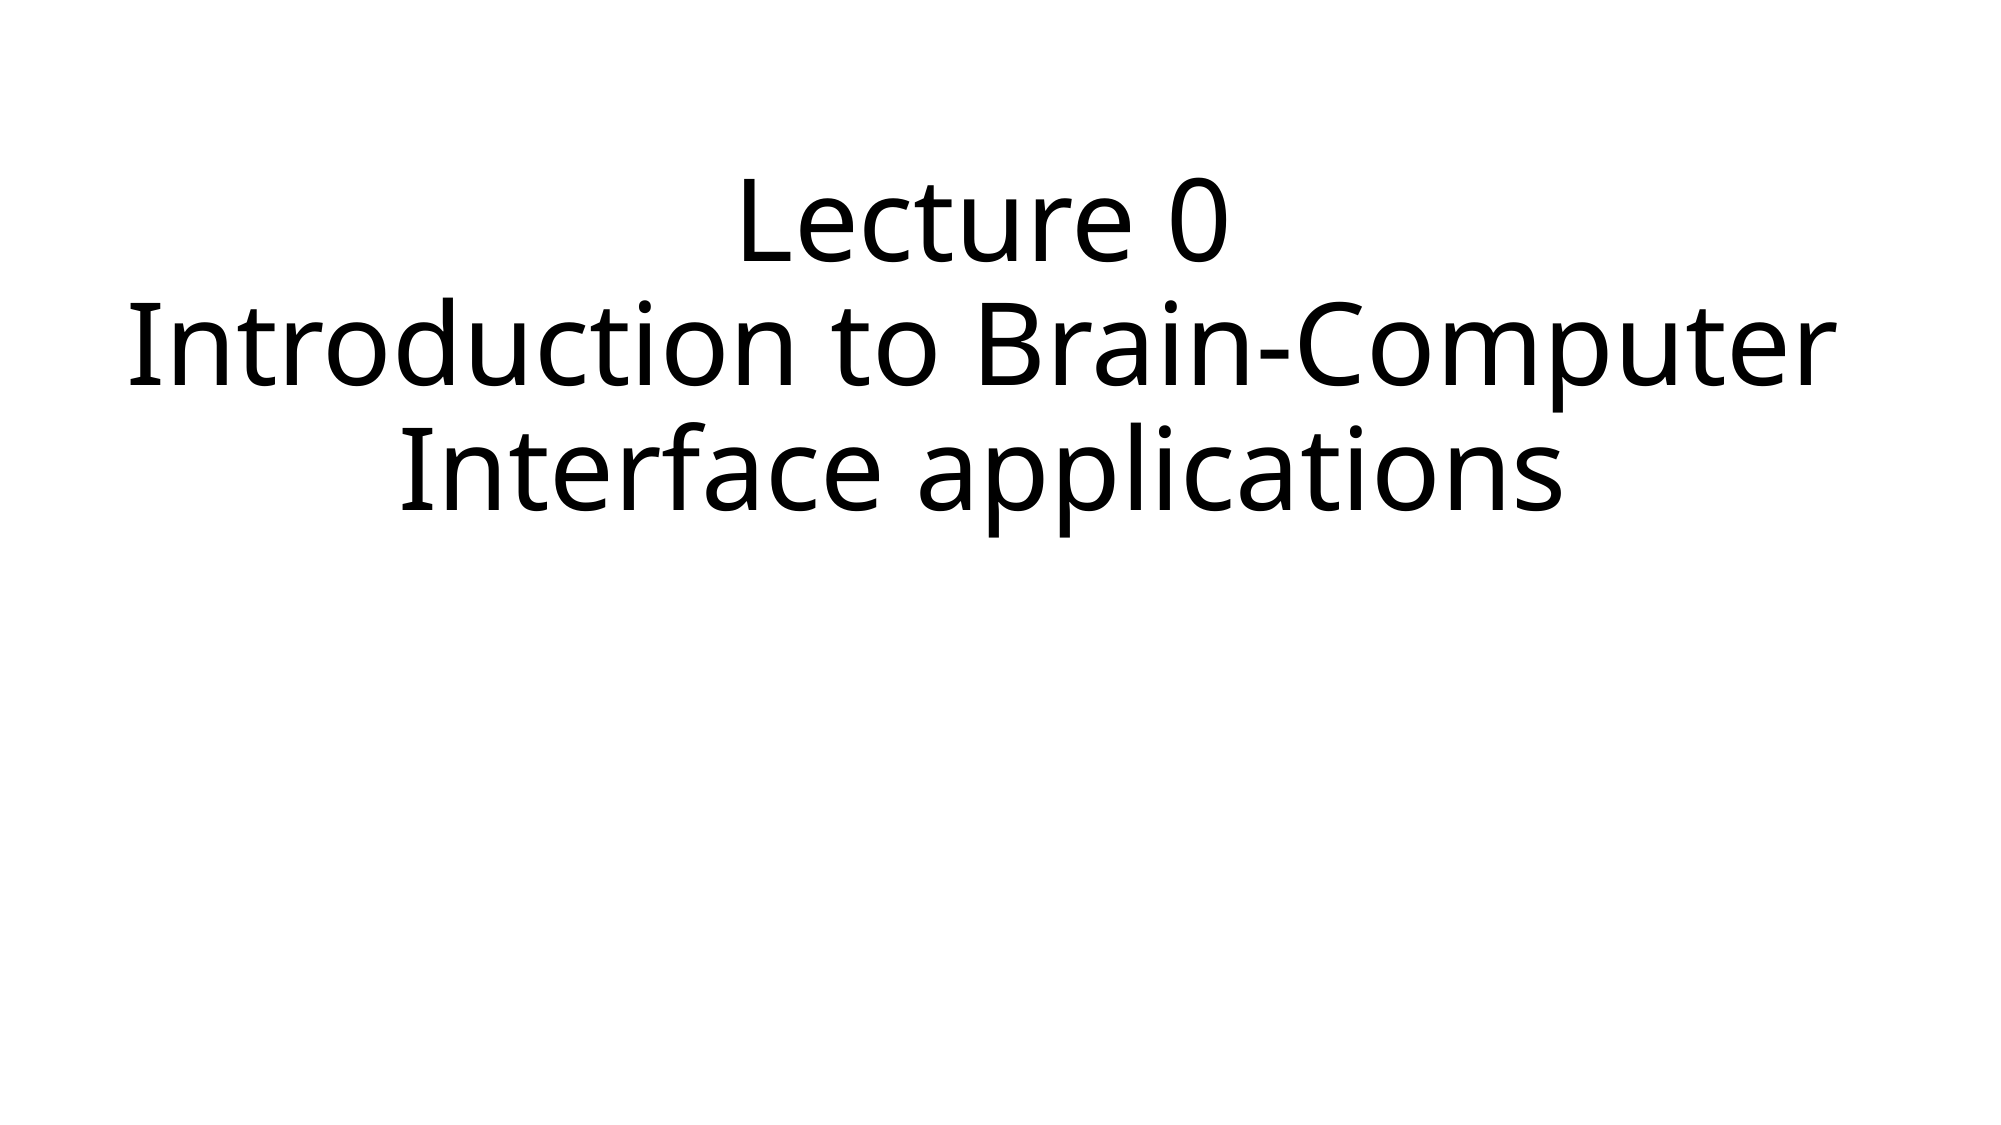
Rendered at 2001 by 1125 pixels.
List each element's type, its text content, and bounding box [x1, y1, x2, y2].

title Lecture 0 Introduction to Brain-Computer Interface applications [108, 139, 1858, 681]
